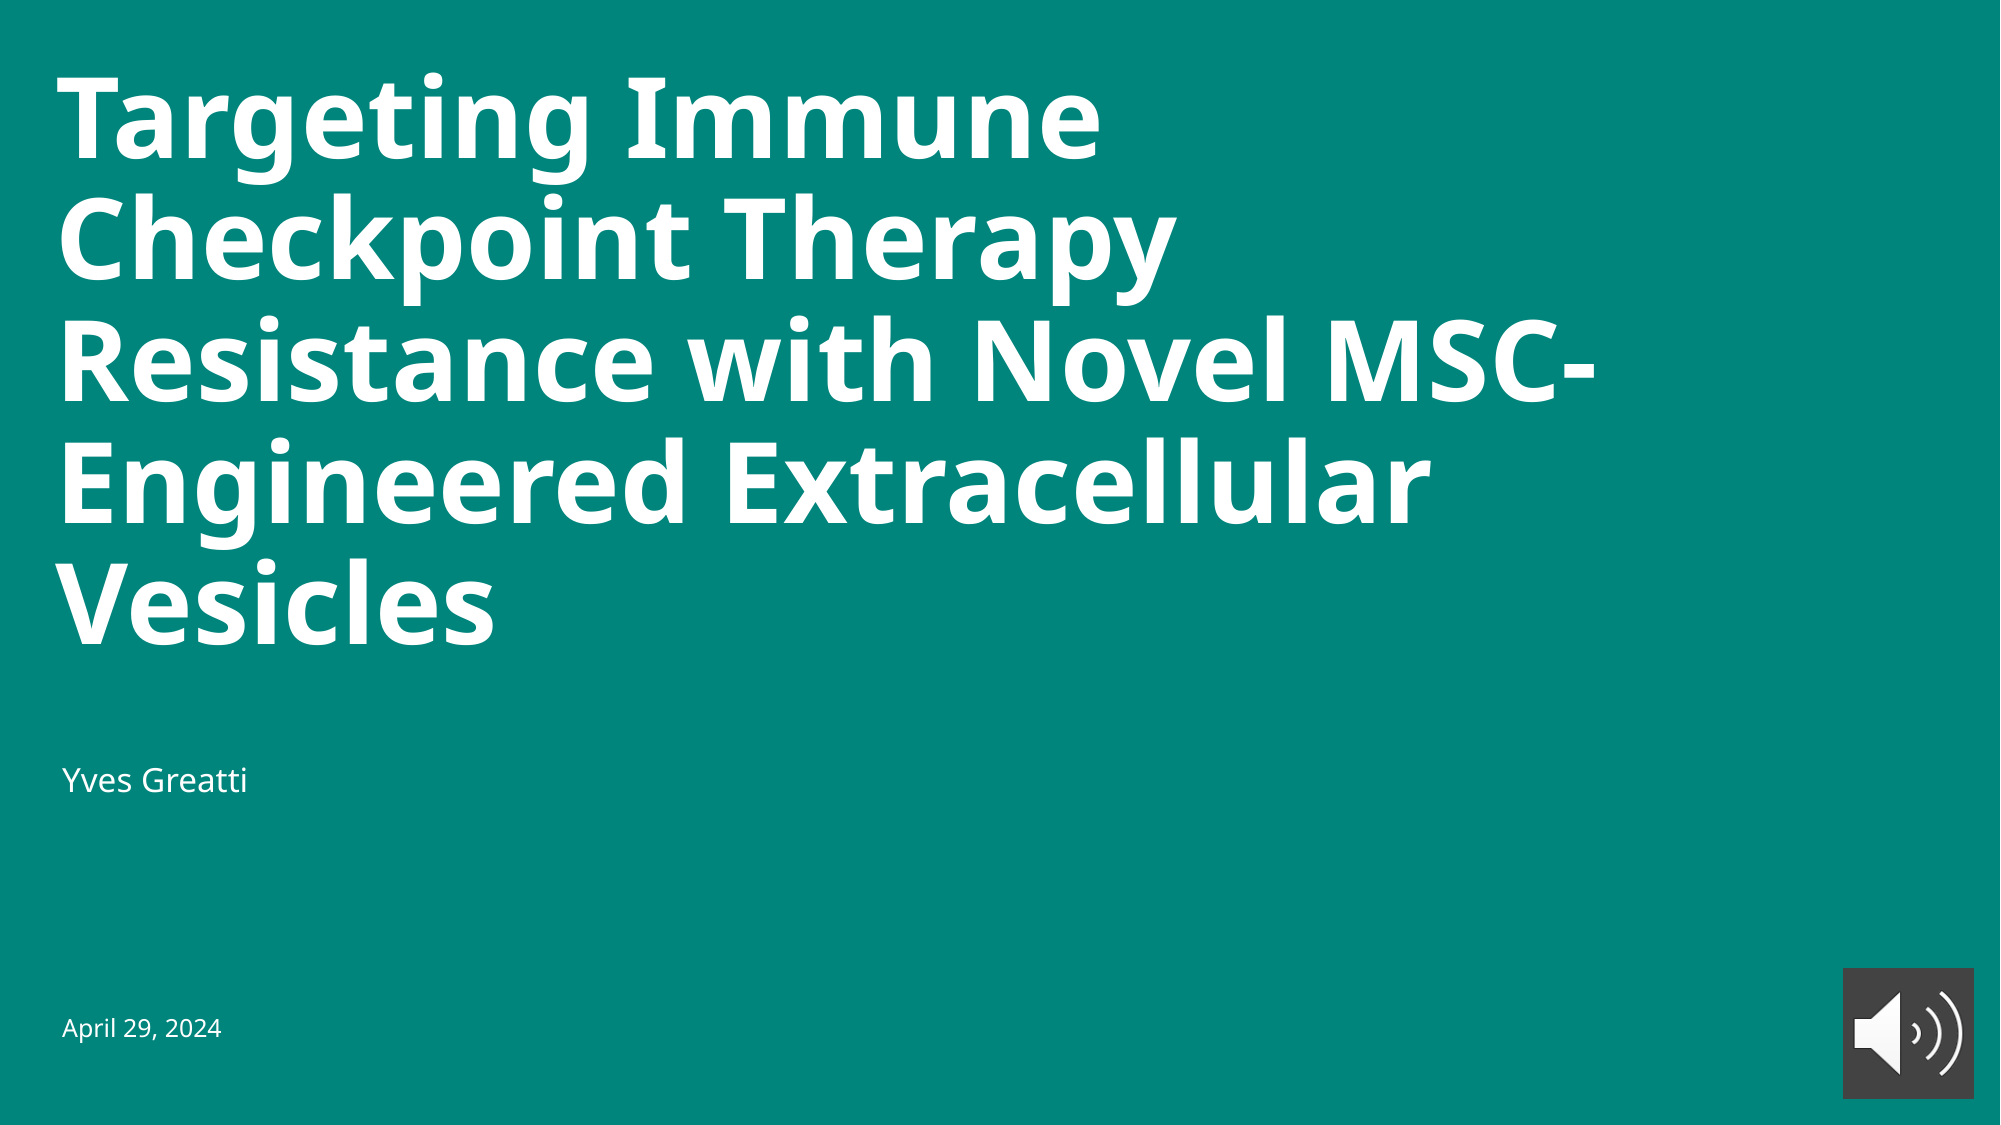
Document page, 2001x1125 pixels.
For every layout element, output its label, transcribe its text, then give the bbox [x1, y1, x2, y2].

list April 29, 2024 [62, 1012, 654, 1047]
picture [1841, 966, 1975, 1100]
title Targeting Immune Checkpoint Therapy Resistance with Novel MSC-Engineered Extracellular Vesicles [55, 307, 1687, 669]
subtitle Yves Greatti [62, 685, 872, 1047]
